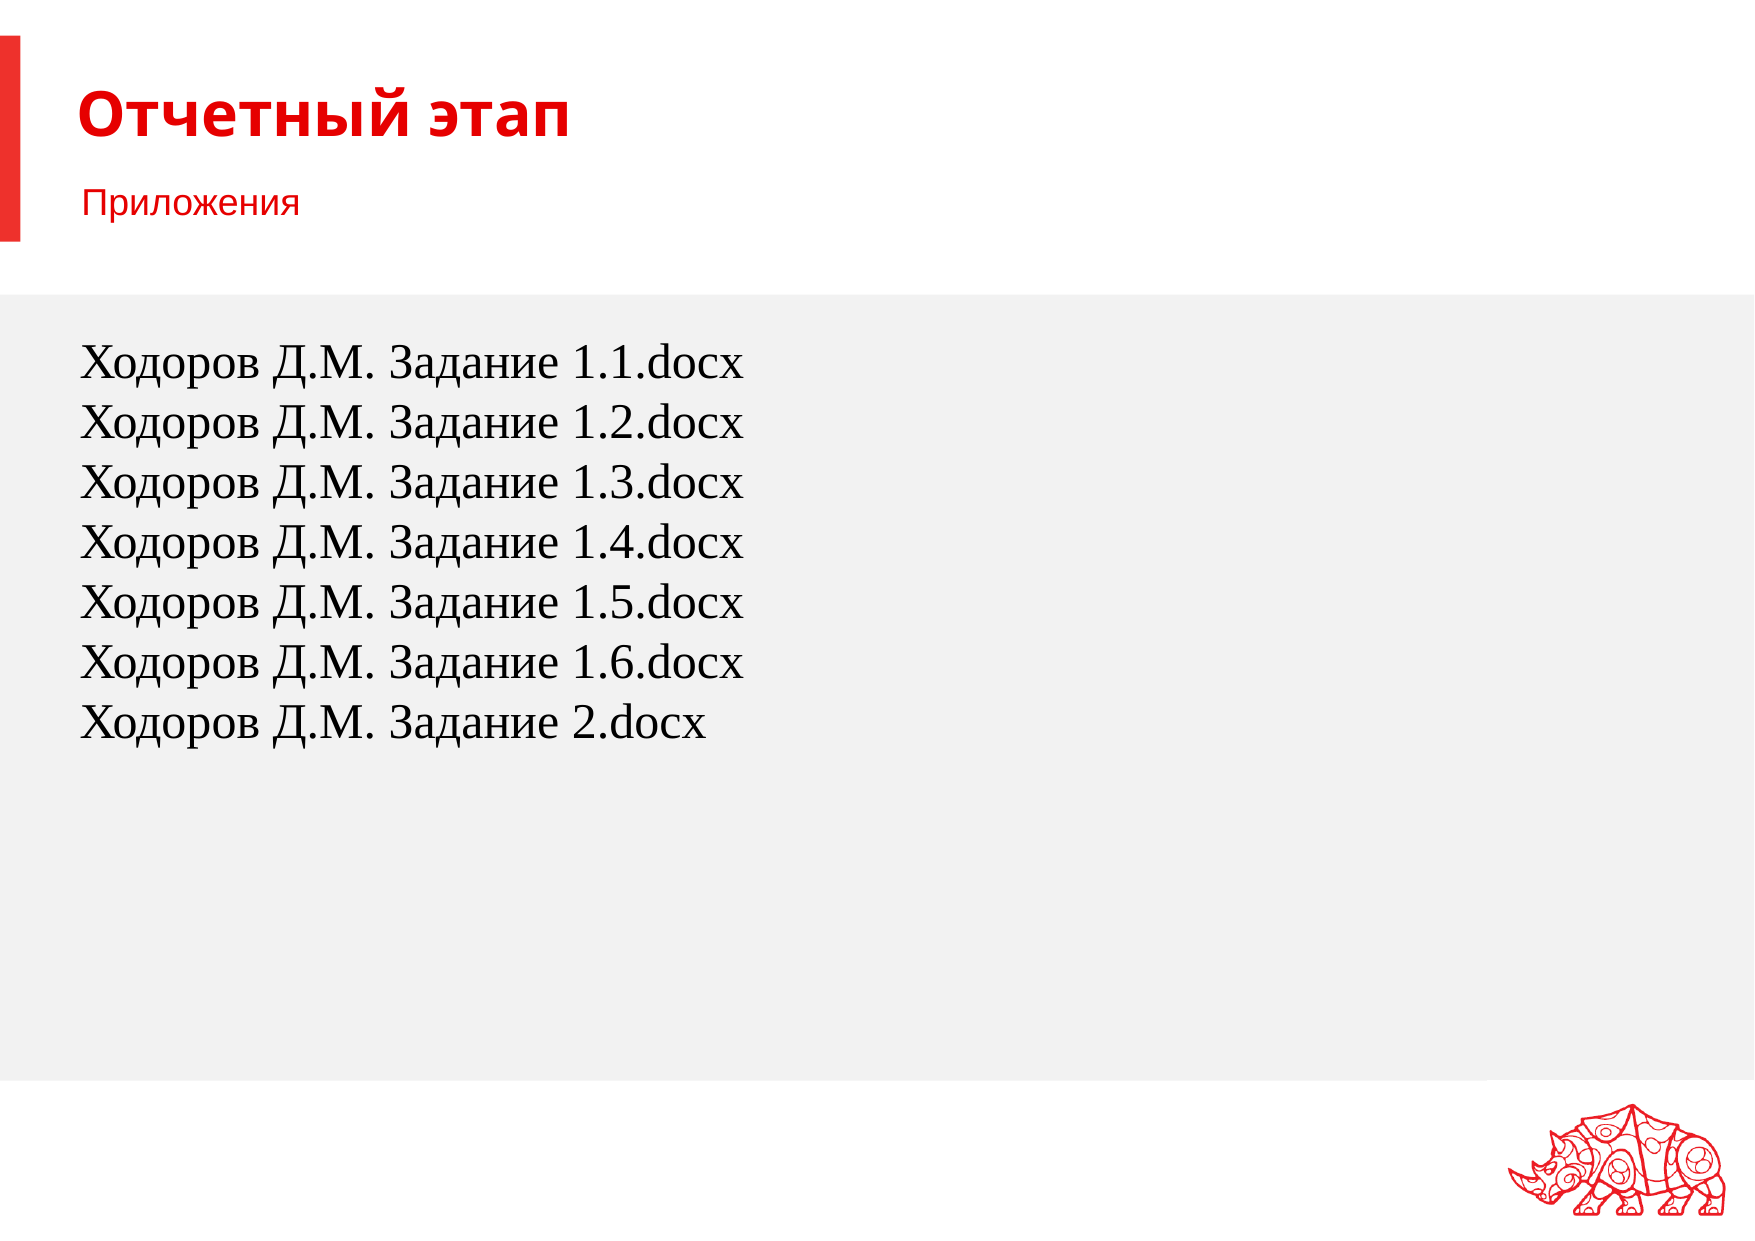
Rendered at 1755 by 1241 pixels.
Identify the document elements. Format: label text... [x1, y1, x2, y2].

picture [1487, 1080, 1755, 1229]
title Отчетный этап [76, 12, 1666, 220]
list Ходоров Д.М. Задание 1.1.docx Ходоров Д.М. Задание 1.2.docx Ходоров Д.М. Задание 1.3.docx Ходоров Д.М. Задание 1.4.docx Ходоров Д.М. Задание 1.5.docx Ходоров Д.М. Задание 1.6.docx Ходоров Д.М. Задание 2.docx [50, 320, 1662, 1117]
list Приложения [50, 138, 1662, 232]
